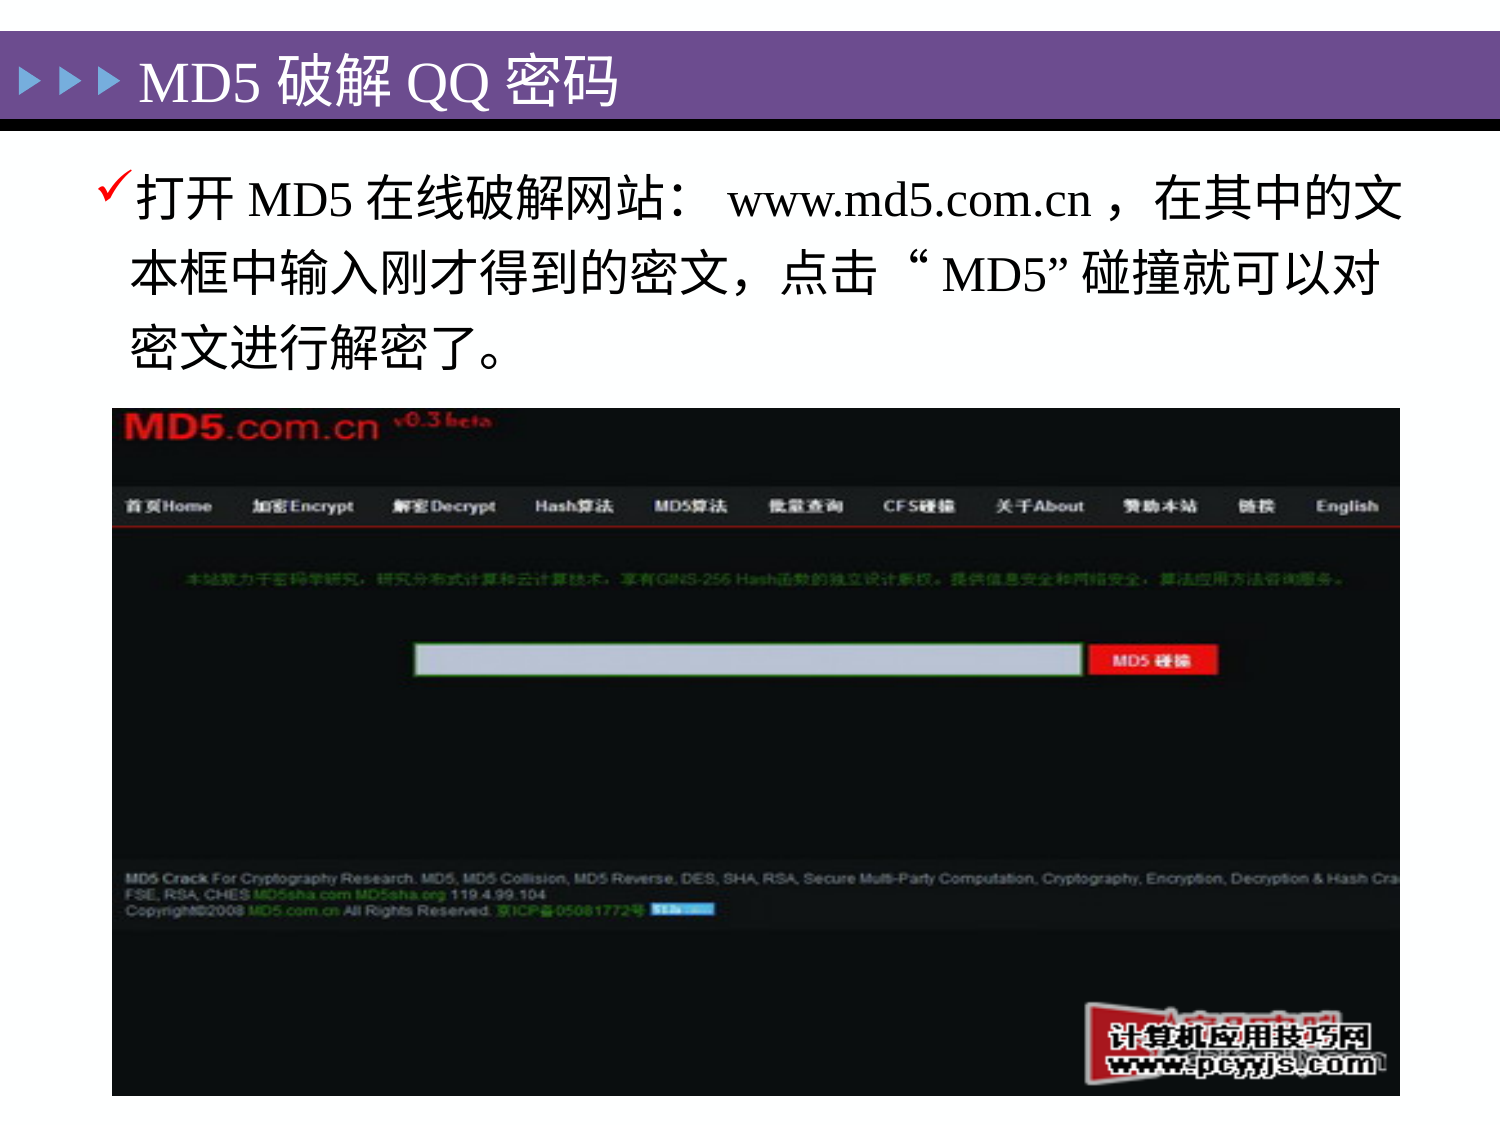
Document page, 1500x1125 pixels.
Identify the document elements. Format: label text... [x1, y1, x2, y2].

picture [111, 408, 1400, 1096]
text_box 打开MD5在线破解网站：www.md5.com.cn，在其中的文本框中输入刚才得到的密文，点击“MD5”碰撞就可以对密文进行解密了。 [79, 143, 1438, 384]
text_box MD5破解QQ密码 [124, 36, 1117, 122]
